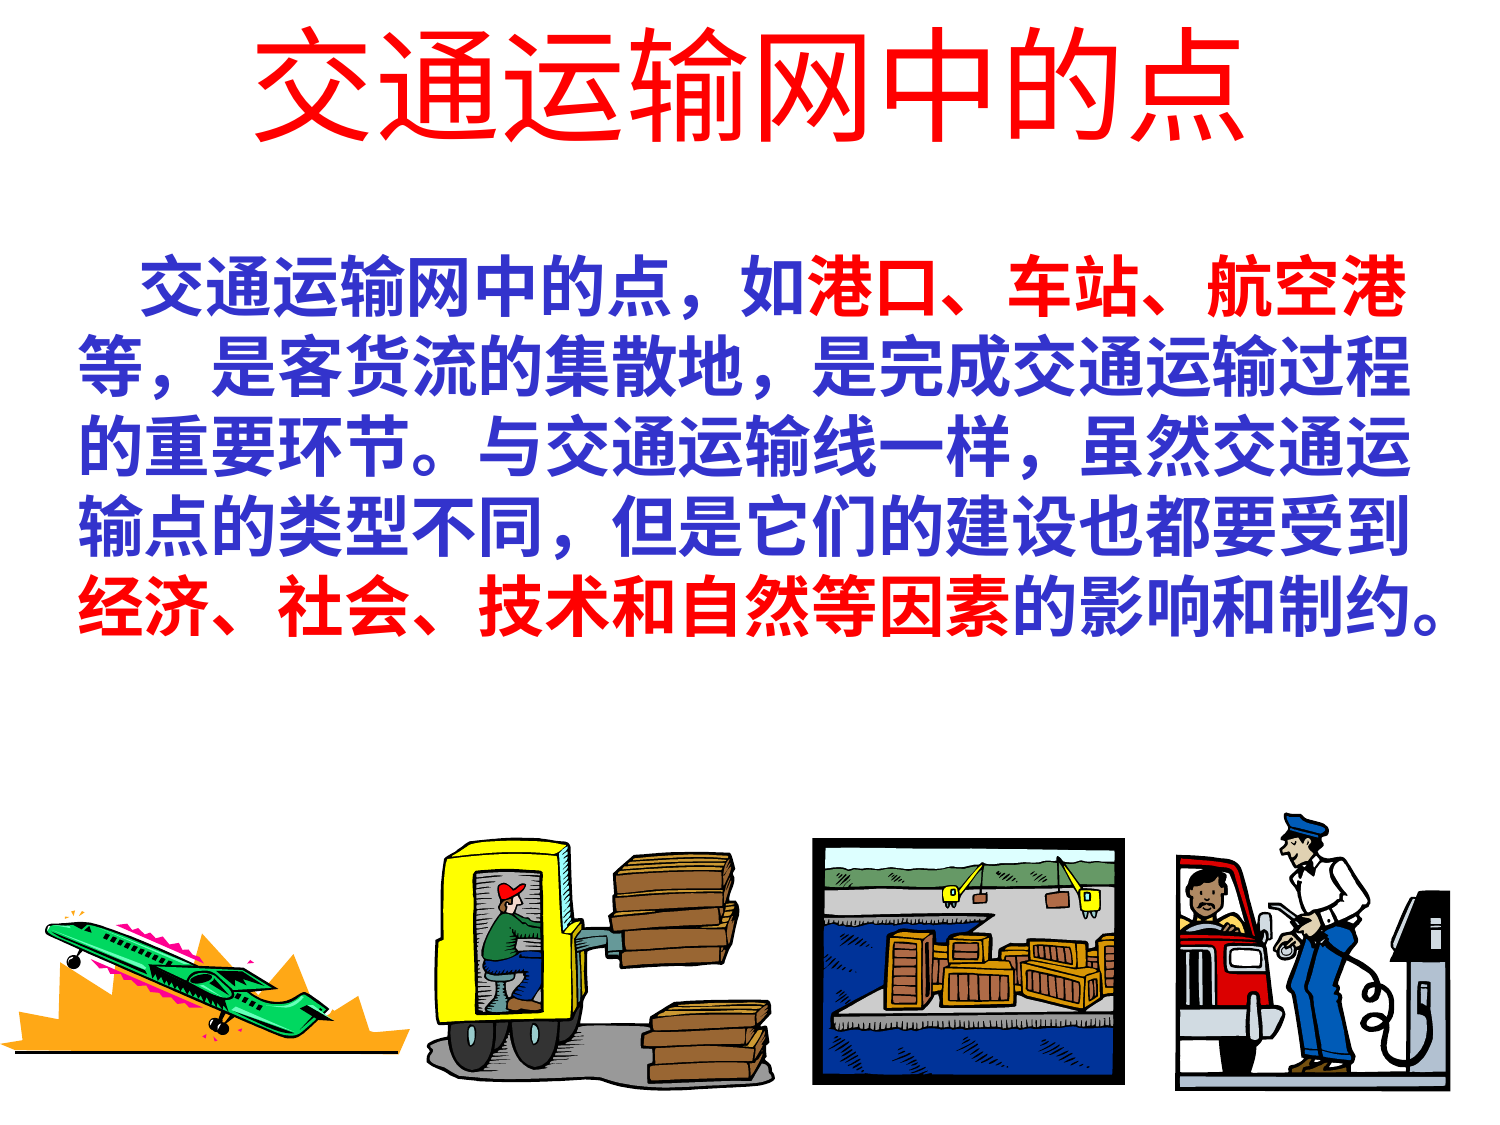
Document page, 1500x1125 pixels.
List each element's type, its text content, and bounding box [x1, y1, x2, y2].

picture [424, 837, 776, 1092]
text_box 交通运输网中的点 [0, 0, 1500, 165]
text_box 交通运输网中的点，如港口、车站、航空港等，是客货流的集散地，是完成交通运输过程的重要环节。与交通运输线一样，虽然交通运输点的类型不同，但是它们的建设也都要受到经济、社会、技术和自然等因素的影响和制约。 [62, 237, 1450, 652]
picture [812, 837, 1125, 1085]
picture [1174, 812, 1451, 1092]
picture [0, 910, 410, 1055]
